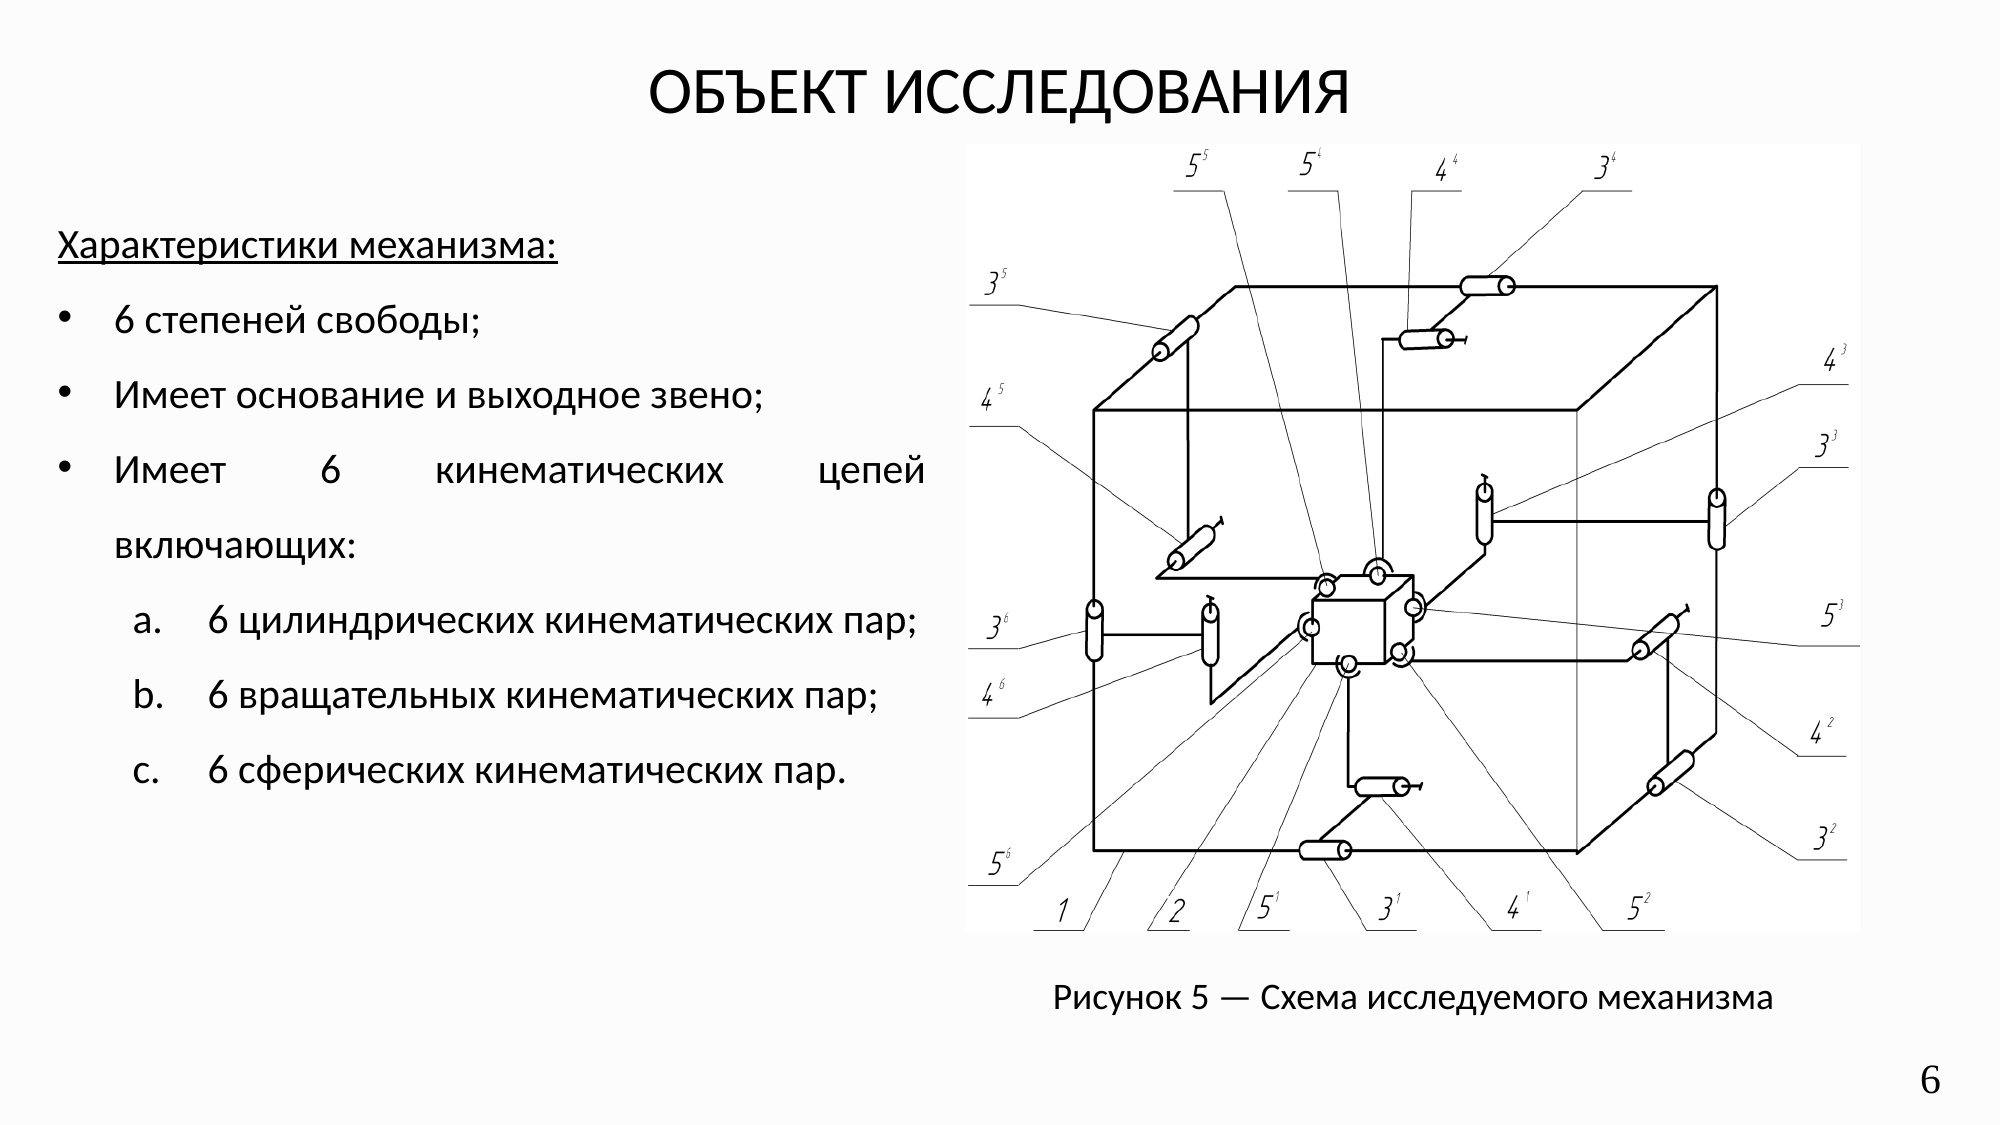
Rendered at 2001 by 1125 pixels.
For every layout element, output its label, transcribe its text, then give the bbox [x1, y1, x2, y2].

text_box Характеристики механизма: 6 степеней свободы; Имеет основание и выходное звено; Имеет 6 кинематических цепей включающих: 6 цилиндрических кинематических пар; 6 вращательных кинематических пар; 6 сферических кинематических пар. [42, 184, 941, 799]
text_box ОБЪЕКТ ИССЛЕДОВАНИЯ [0, 0, 2000, 185]
text_box Рисунок 5 — Схема исследуемого механизма [1038, 941, 1861, 1024]
picture [966, 144, 1861, 932]
text_box 6 [1860, 1044, 2000, 1110]
